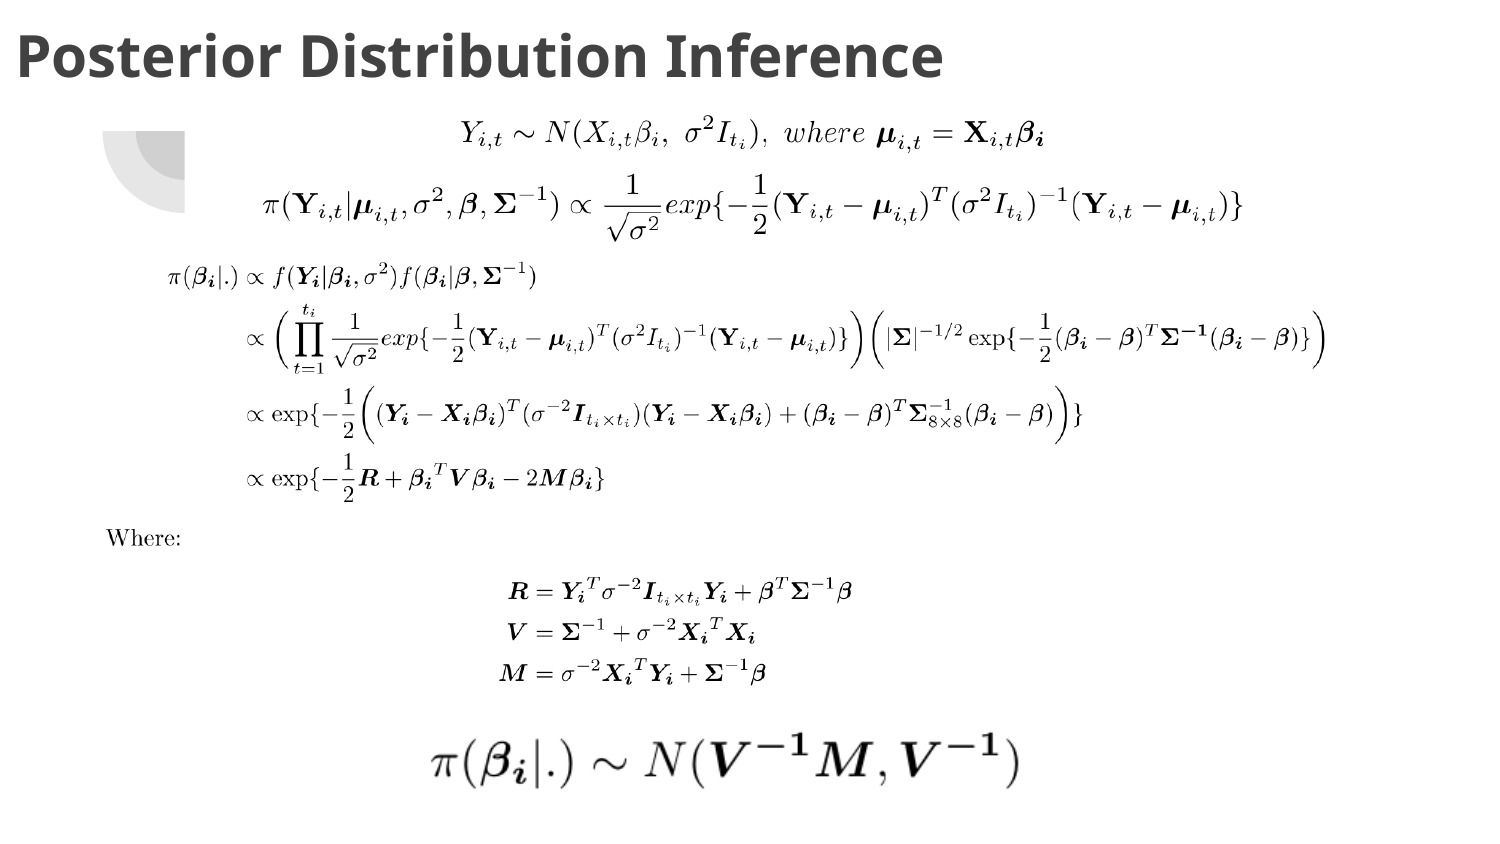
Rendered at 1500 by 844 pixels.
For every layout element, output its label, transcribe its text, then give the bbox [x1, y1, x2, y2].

picture [99, 109, 1331, 832]
title Posterior Distribution Inference [0, 0, 1154, 164]
